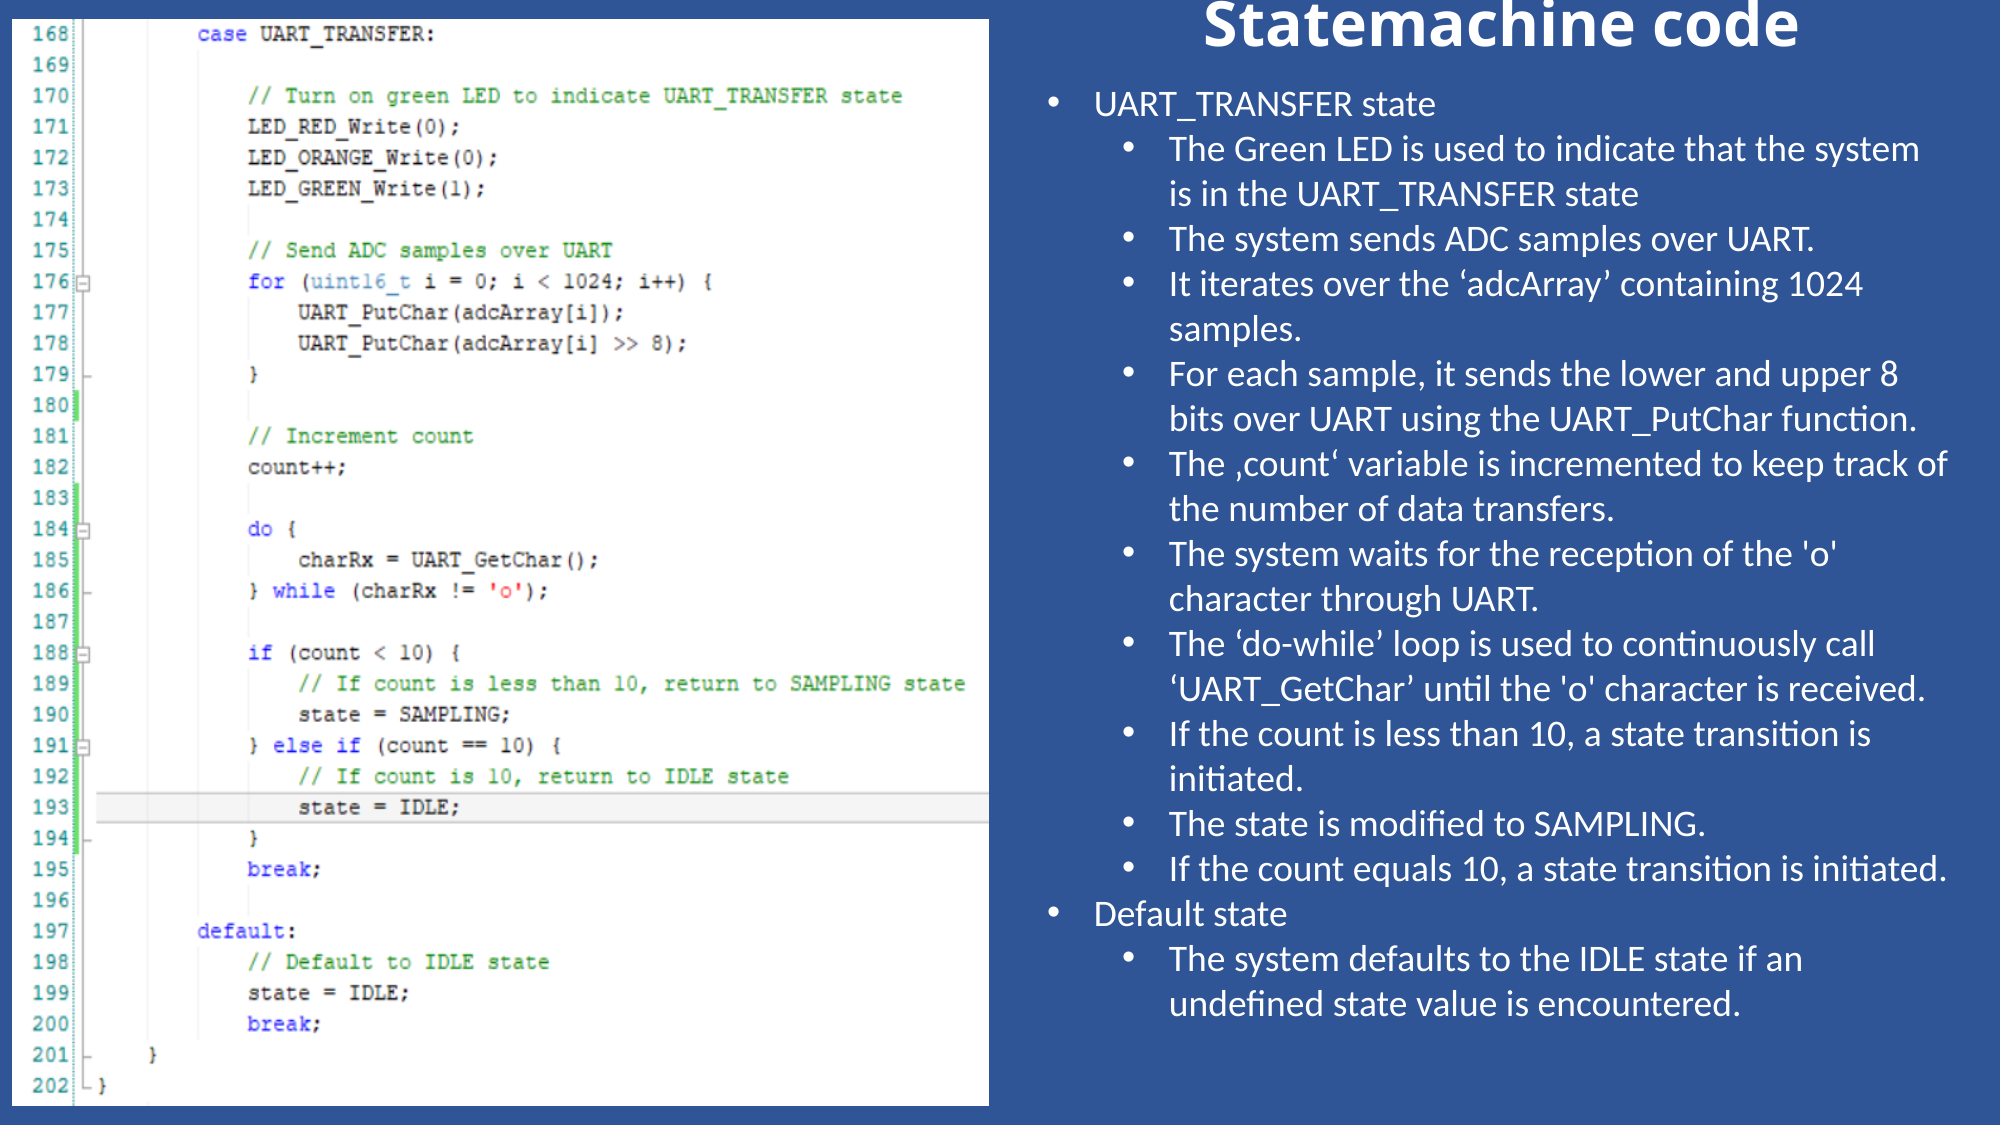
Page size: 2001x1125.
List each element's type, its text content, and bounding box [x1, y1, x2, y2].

picture [12, 19, 989, 1106]
text_box Statemachine code [1040, 0, 1965, 59]
text_box [0, 0, 1010, 1125]
text_box UART_TRANSFER state The Green LED is used to indicate that the system is in the UART_TRANSFER state The system sends ADC samples over UART. It iterates over the ‘adcArray’ containing 1024 samples. For each sample, it sends the lower and upper 8 bits over UART using the UART_PutChar function. The ‚count‘ variable is incremented to keep track of the number of data transfers. The system waits for the reception of the 'o' character through UART. The ‘do-while’ loop is used to continuously call ‘UART_GetChar’ until the 'o' character is received. If the count is less than 10, a state transition is initiated. The state is modified to SAMPLING. If the count equals 10, a state transition is initiated. Default state The system defaults to the IDLE state if an undefined state value is encountered. [1032, 71, 1965, 1032]
